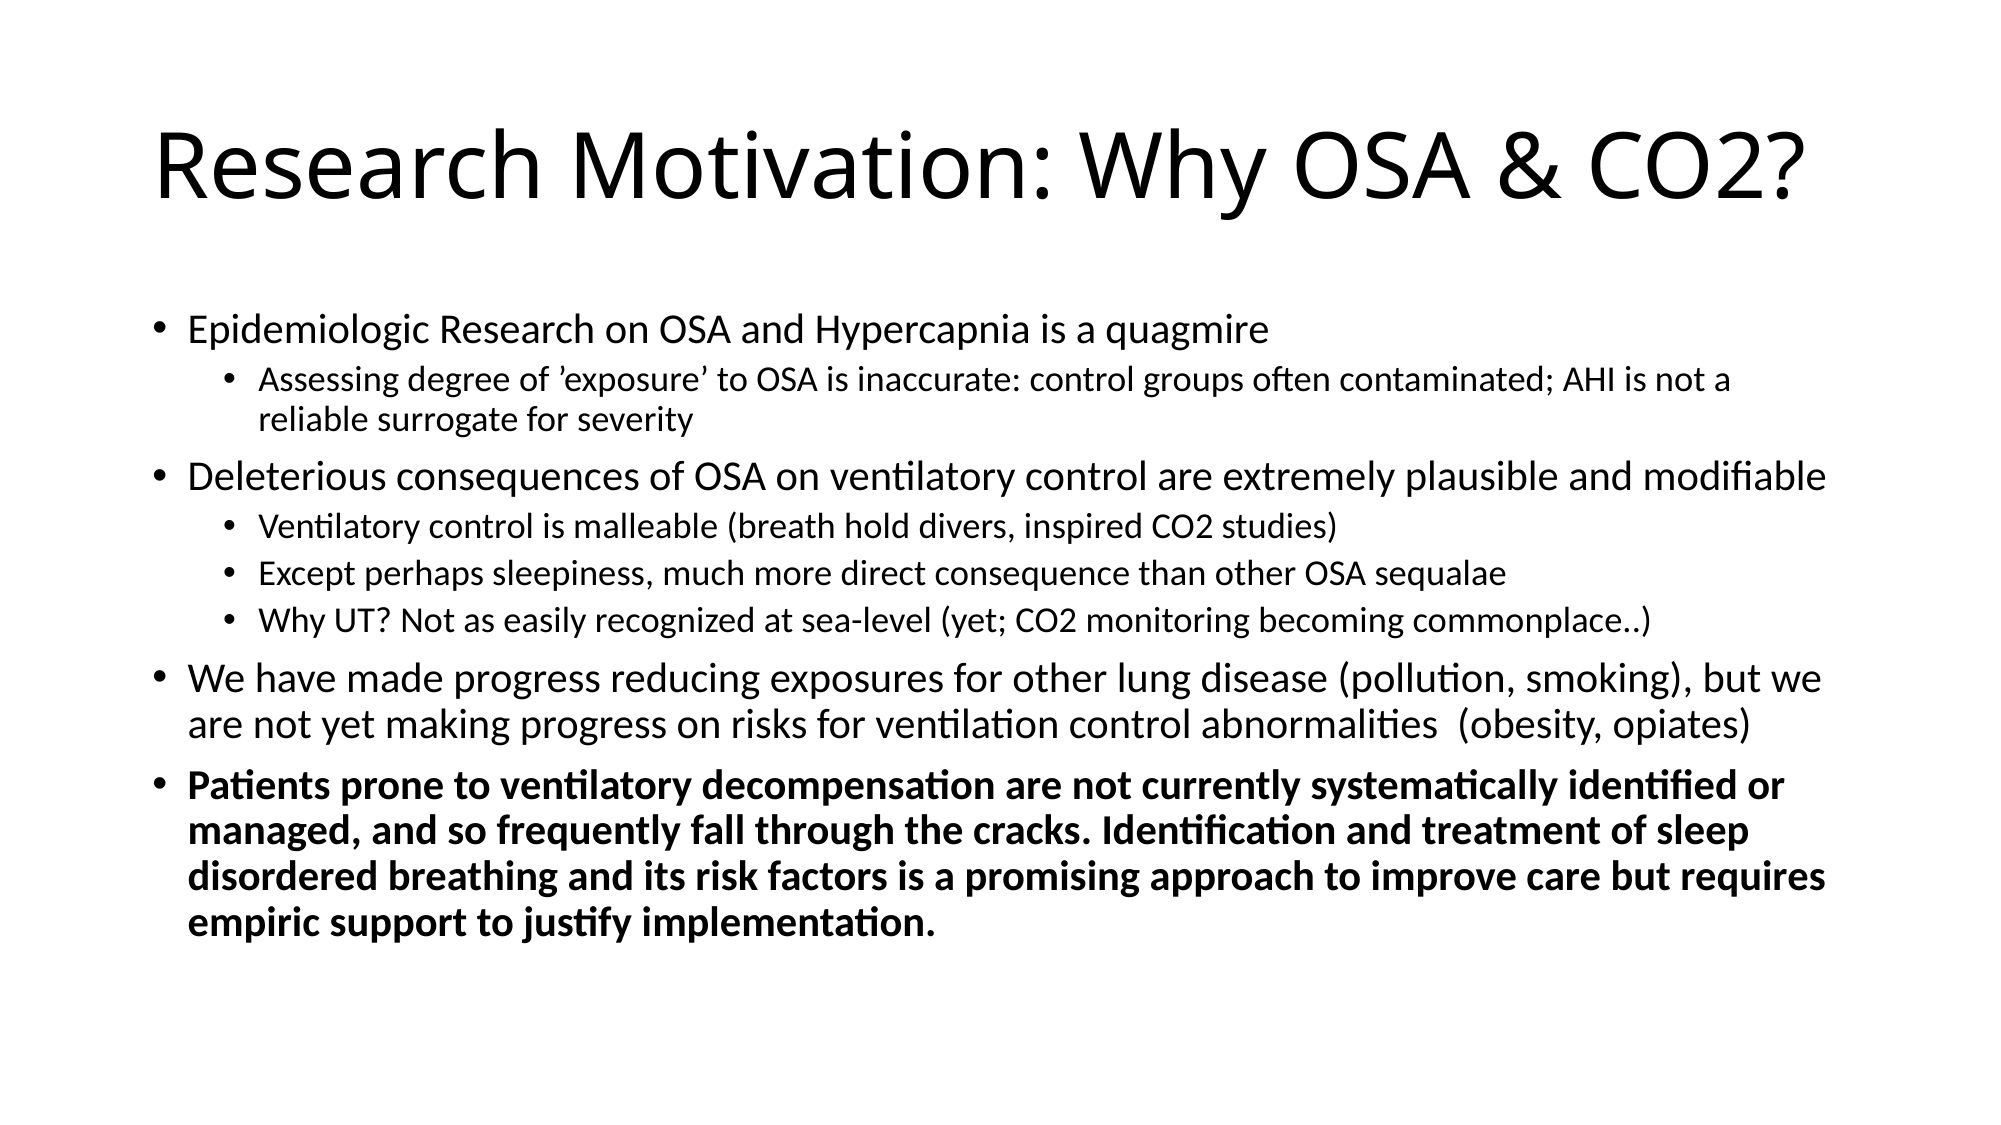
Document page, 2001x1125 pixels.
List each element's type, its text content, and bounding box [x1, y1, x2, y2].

list Epidemiologic Research on OSA and Hypercapnia is a quagmire Assessing degree of ’exposure’ to OSA is inaccurate: control groups often contaminated; AHI is not a reliable surrogate for severity Deleterious consequences of OSA on ventilatory control are extremely plausible and modifiable Ventilatory control is malleable (breath hold divers, inspired CO2 studies) Except perhaps sleepiness, much more direct consequence than other OSA sequalae Why UT? Not as easily recognized at sea-level (yet; CO2 monitoring becoming commonplace..) We have made progress reducing exposures for other lung disease (pollution, smoking), but we are not yet making progress on risks for ventilation control abnormalities (obesity, opiates) Patients prone to ventilatory decompensation are not currently systematically identified or managed, and so frequently fall through the cracks. Identification and treatment of sleep disordered breathing and its risk factors is a promising approach to improve care but requires empiric support to justify implementation. [137, 299, 1863, 1014]
title Research Motivation: Why OSA & CO2? [137, 59, 1863, 278]
